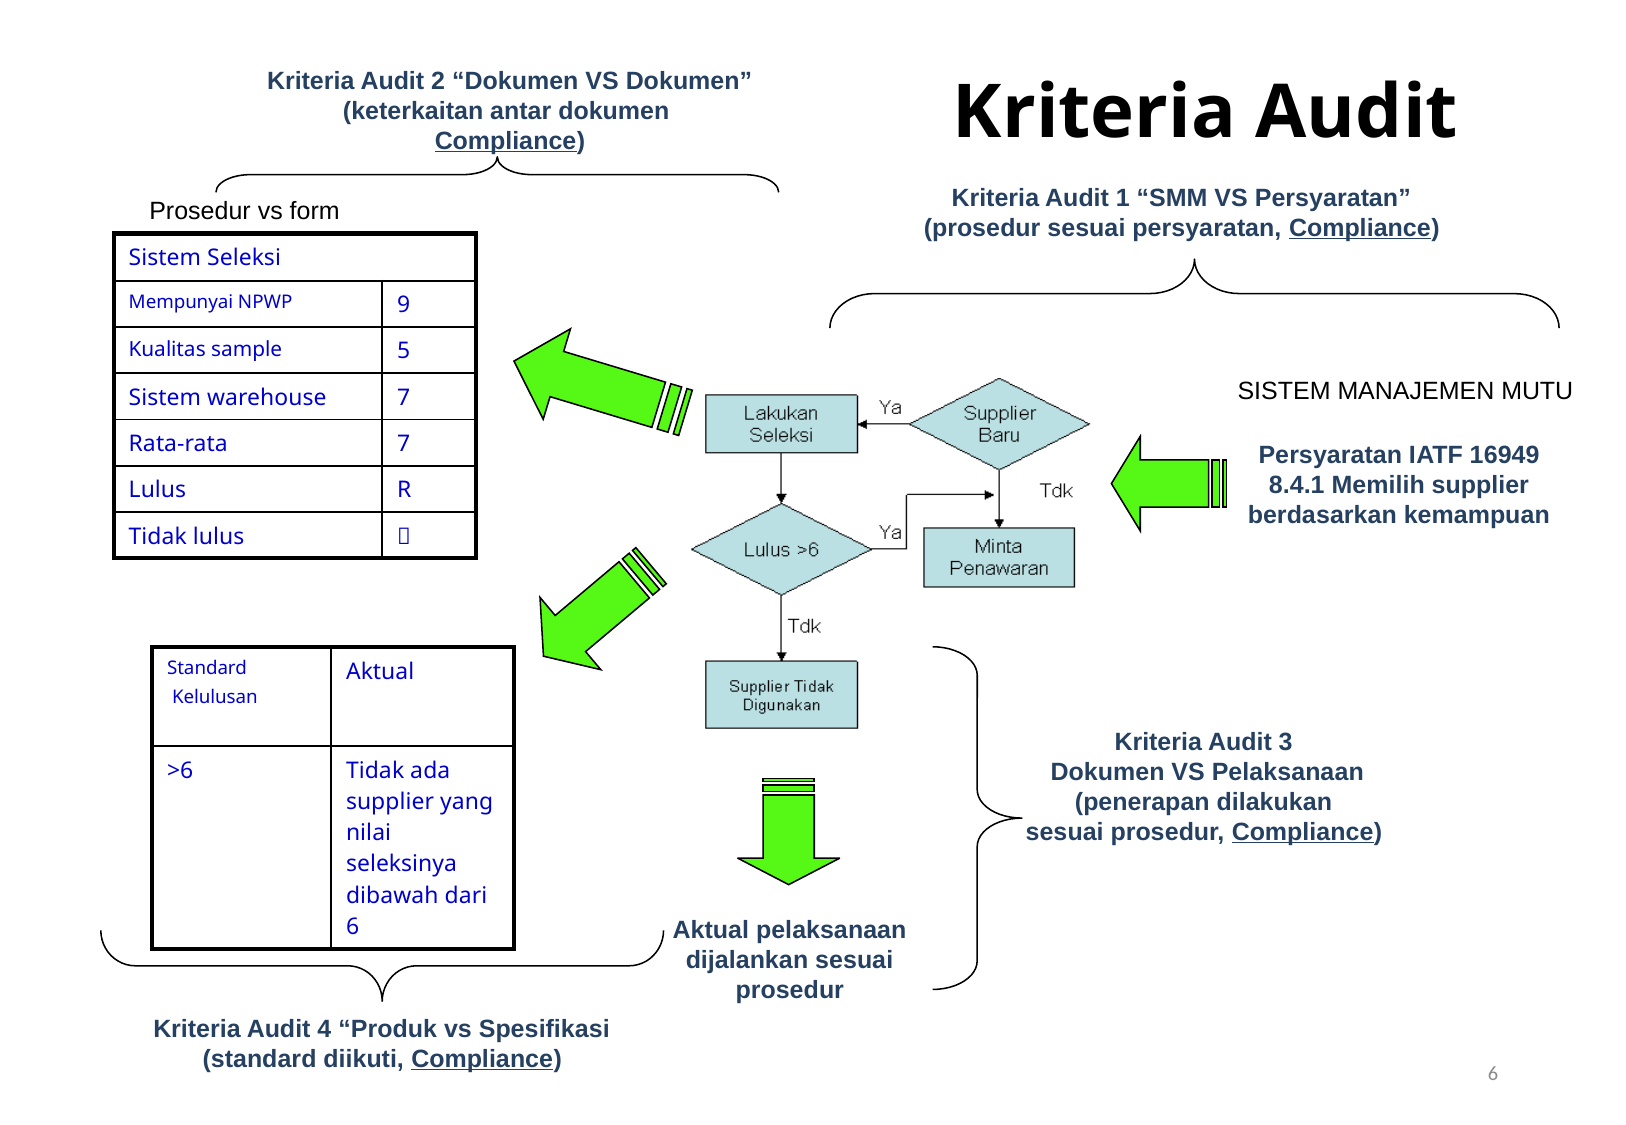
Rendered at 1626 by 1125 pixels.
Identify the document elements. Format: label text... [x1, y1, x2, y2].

text_box Kriteria Audit 4 “Produk vs Spesifikasi (standard diikuti, Compliance) [132, 983, 632, 1102]
text_box [657, 383, 682, 433]
text_box [622, 553, 660, 596]
text_box Prosedur vs form [107, 150, 383, 269]
text_box [737, 795, 840, 885]
text_box [513, 328, 666, 428]
title Kriteria Audit [799, 37, 1613, 190]
text_box [632, 547, 667, 587]
text_box SISTEM MANAJEMEN MUTU [1201, 365, 1611, 413]
table_header Aktual [332, 649, 512, 745]
text_box [1212, 459, 1220, 508]
text_box Kriteria Audit 3 Dokumen VS Pelaksanaan (penerapan dilakukan sesuai prosedur, Compliance) [978, 741, 1483, 860]
picture [689, 377, 1099, 730]
text_box [383, 156, 779, 193]
table_cell Tidak ada supplier yang nilai seleksinya dibawah dari 6 [332, 747, 512, 930]
text_box Aktual pelaksanaan dijalankan sesuai prosedur [636, 893, 944, 1024]
text_box [763, 778, 815, 782]
table_cell >6 [154, 747, 330, 930]
text_box [1222, 459, 1227, 508]
table_cell 7 [383, 374, 474, 419]
table_header Standard Kelulusan [154, 649, 330, 745]
text_box [829, 271, 1560, 329]
text_box Kriteria Audit 1 “SMM VS Persyaratan” (prosedur sesuai persyaratan, Compliance) [906, 190, 1457, 271]
table_cell Rata-rata [116, 420, 381, 465]
table_header Sistem Seleksi [116, 236, 474, 280]
text_box [673, 388, 689, 436]
table_cell Tidak lulus [116, 513, 381, 556]
table_cell 9 [383, 282, 474, 326]
table_cell 7 [383, 420, 474, 465]
table_cell Kualitas sample [116, 328, 381, 372]
text_box [932, 730, 1022, 990]
table_cell Sistem warehouse [116, 374, 381, 419]
table_cell Mempunyai NPWP [116, 282, 381, 326]
text_box Persyaratan IATF 16949 8.4.1 Memilih supplier berdasarkan kemampuan [1201, 424, 1598, 543]
text_box [540, 561, 650, 670]
table_cell R [383, 467, 474, 511]
text_box [100, 930, 664, 1002]
text_box [1111, 436, 1209, 531]
text_box Kriteria Audit 2 “Dokumen VS Dokumen” (keterkaitan antar dokumen Compliance) [241, 50, 779, 169]
table_cell 5 [383, 328, 474, 372]
table_cell Lulus [116, 467, 381, 511]
slide_number 6 [1147, 1042, 1514, 1103]
text_box [763, 785, 815, 792]
table_cell  [383, 513, 474, 556]
